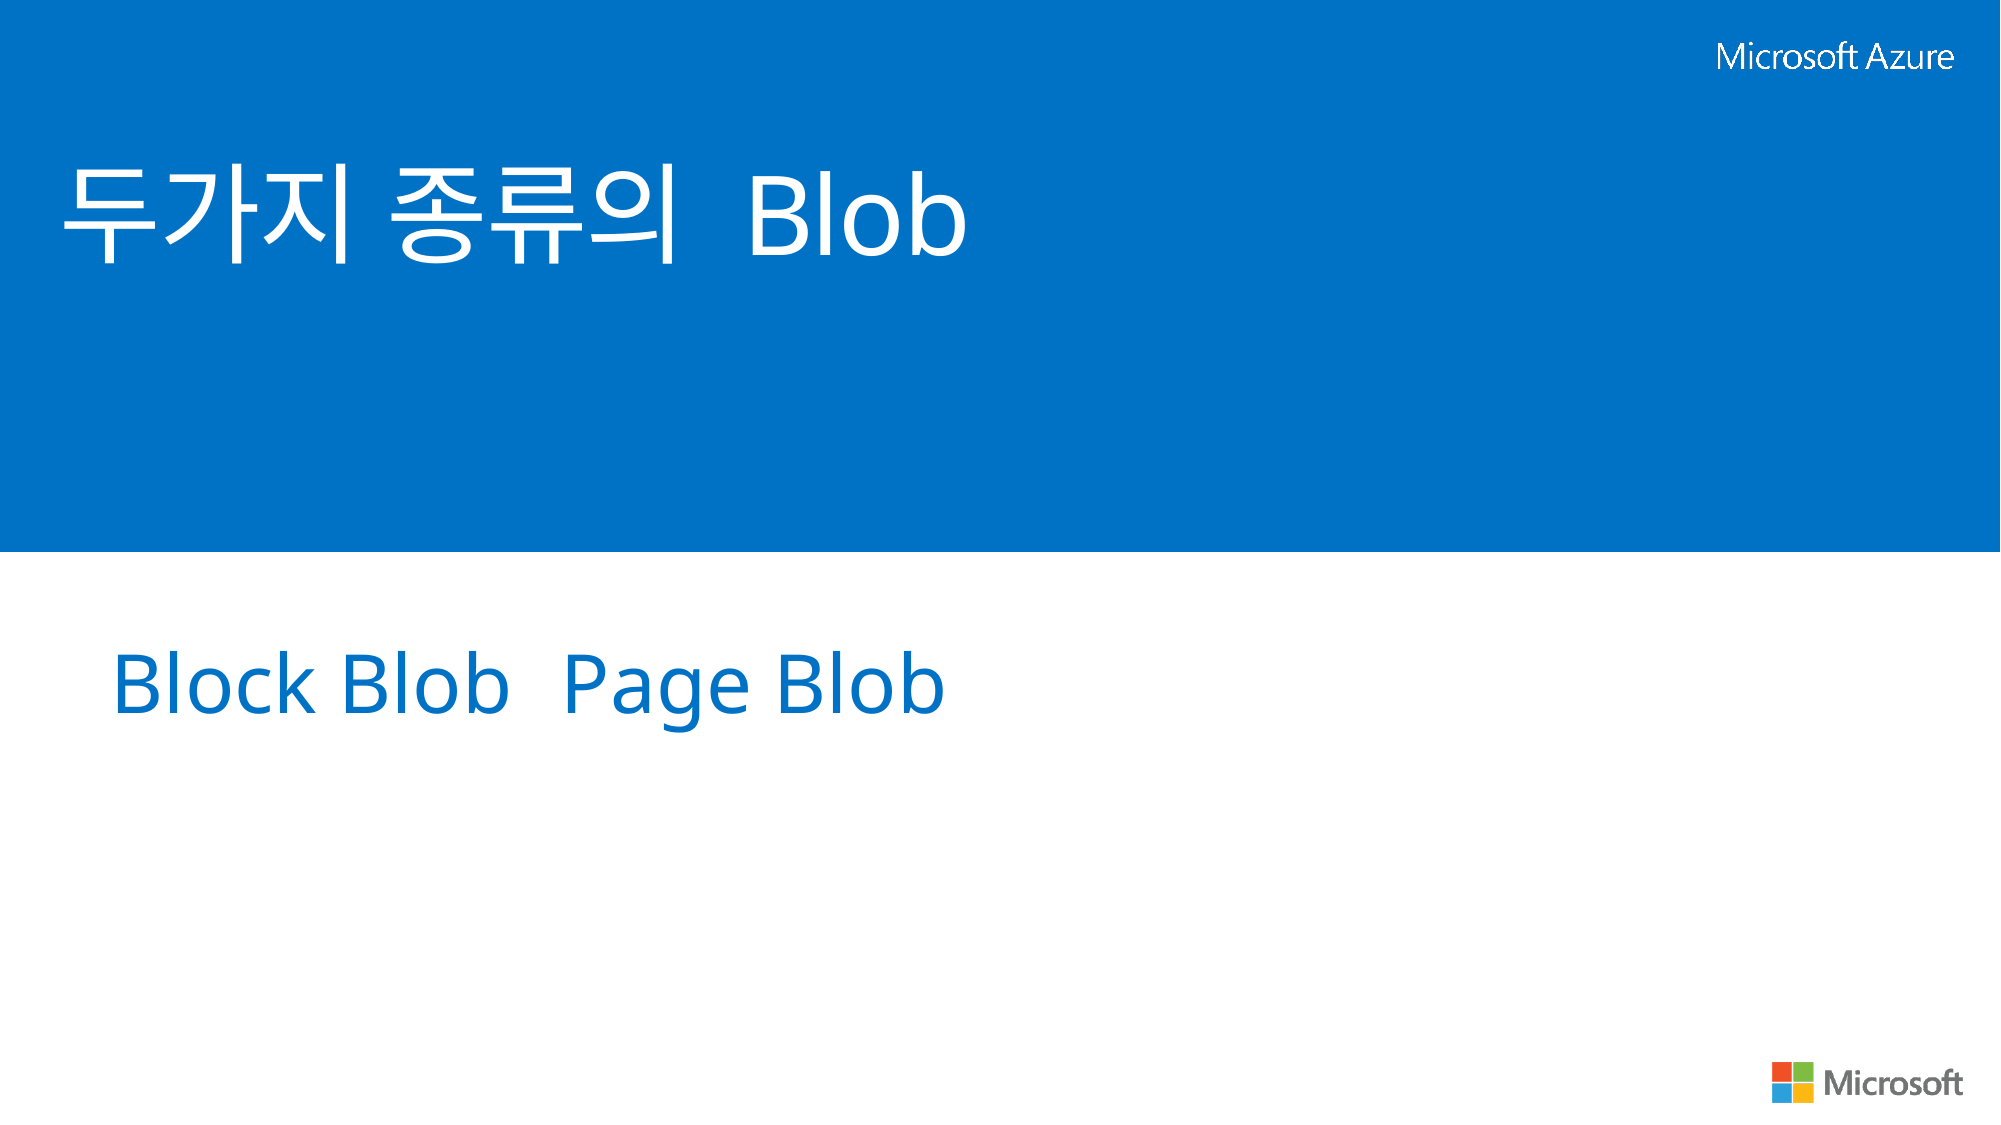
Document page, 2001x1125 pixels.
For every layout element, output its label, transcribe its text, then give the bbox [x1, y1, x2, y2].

title 두가지 종류의 Blob [45, 152, 1682, 304]
picture [1772, 1062, 1963, 1103]
picture [1699, 24, 1972, 87]
list Block Blob Page Blob [96, 635, 1904, 792]
